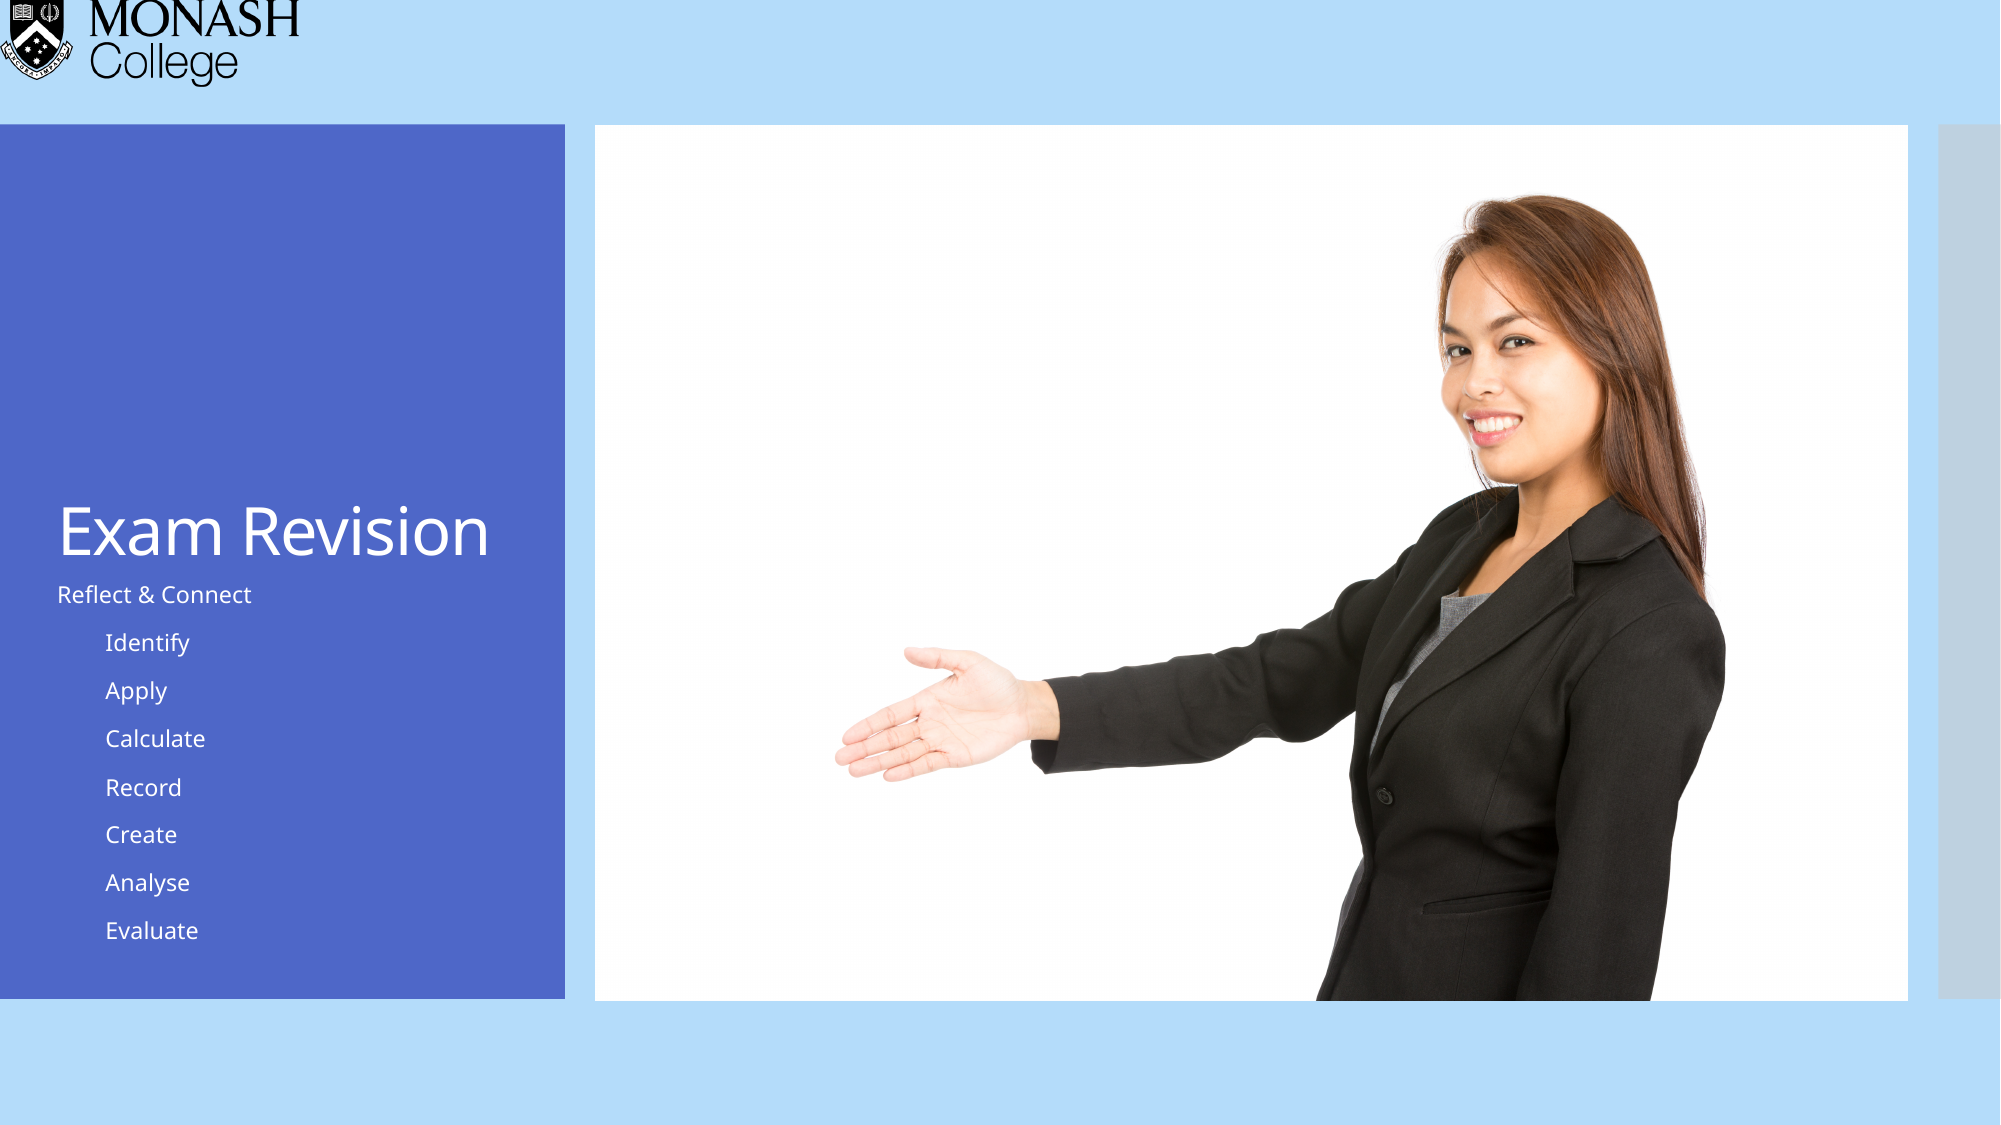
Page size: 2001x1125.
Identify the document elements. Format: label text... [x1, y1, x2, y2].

title Exam Revision [41, 187, 507, 573]
picture [595, 125, 1908, 1001]
list Reflect & Connect Identify Apply Calculate Record Create Analyse Evaluate [41, 573, 507, 954]
picture [0, 0, 299, 87]
